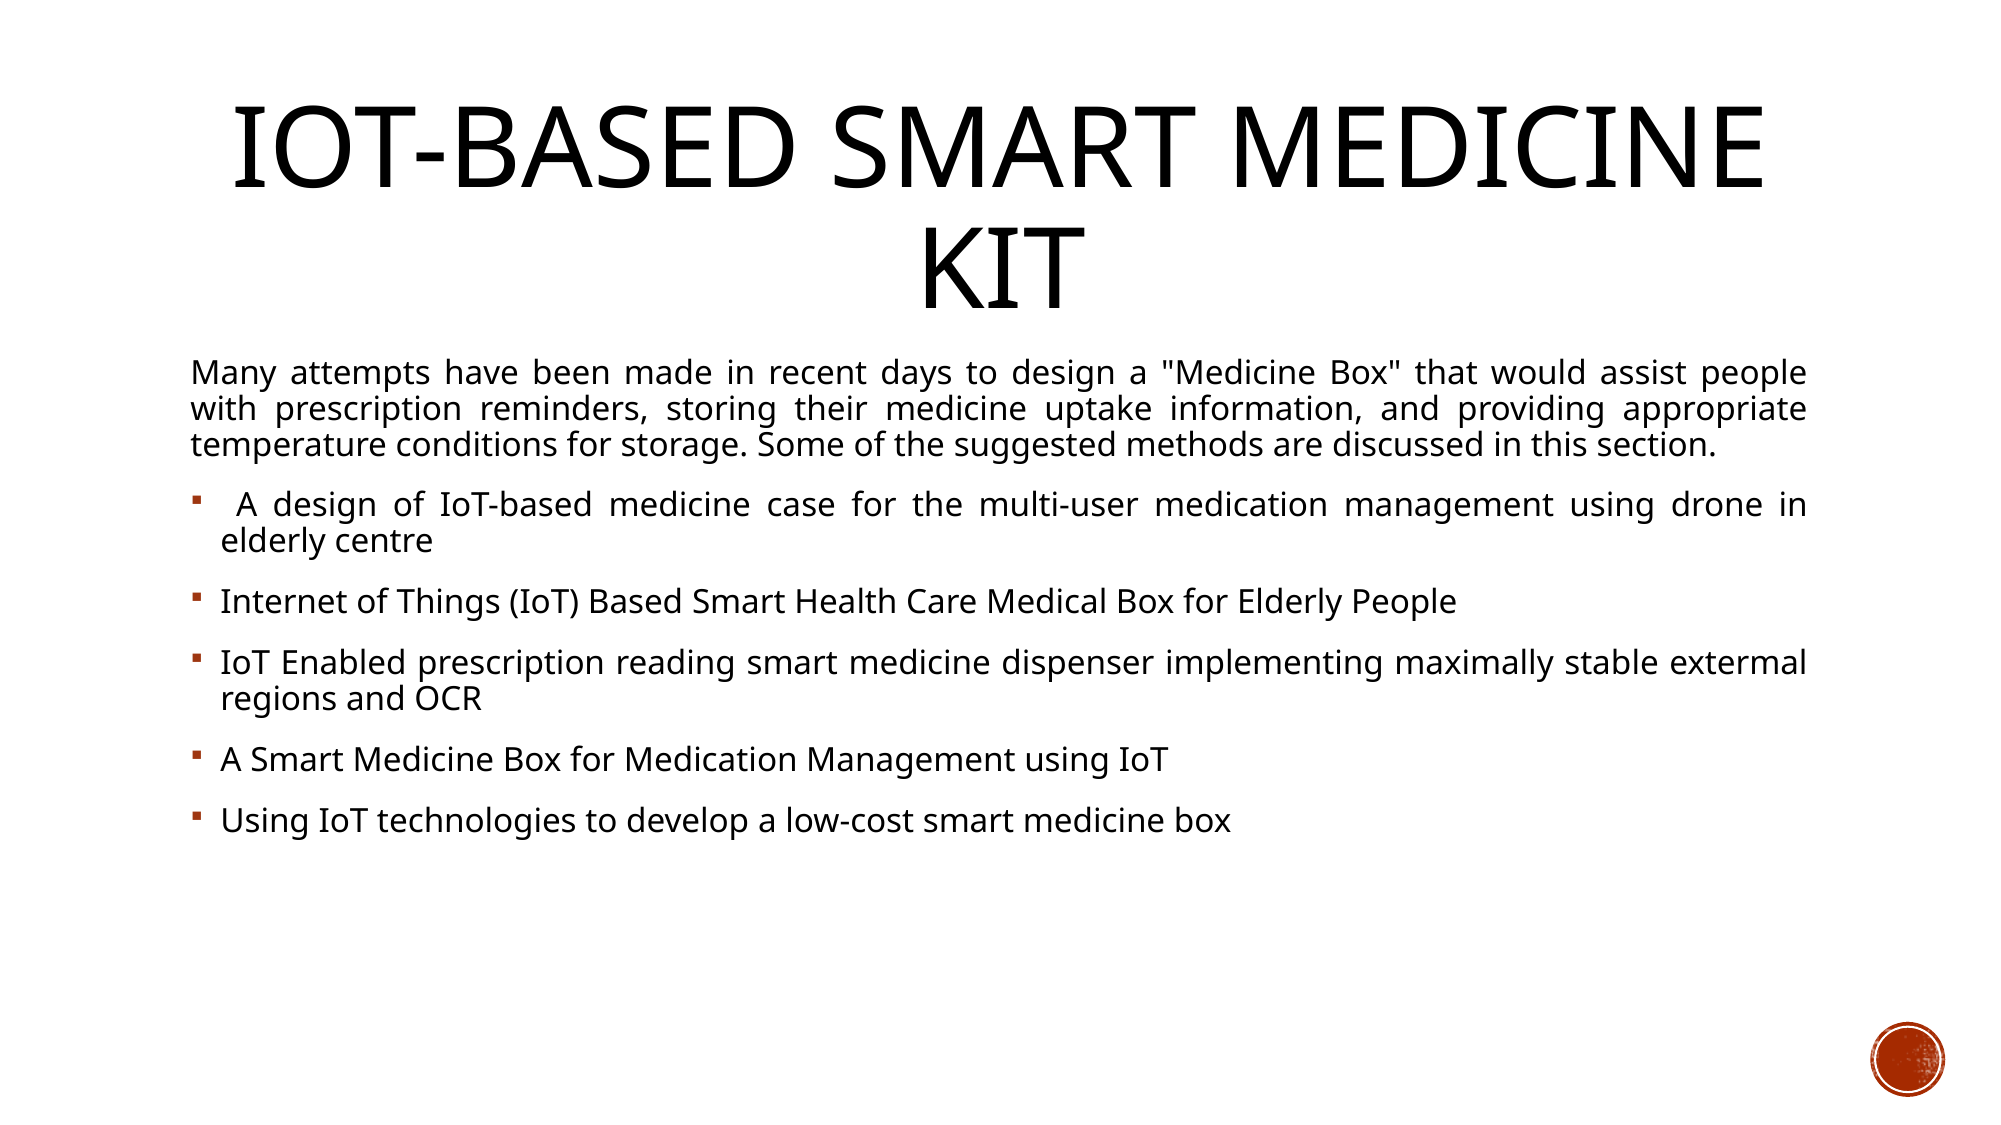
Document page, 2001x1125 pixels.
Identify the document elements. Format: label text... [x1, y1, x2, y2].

title Iot-based smart medicine kit [175, 79, 1826, 344]
list Many attempts have been made in recent days to design a "Medicine Box" that would assist people with prescription reminders, storing their medicine uptake information, and providing appropriate temperature conditions for storage. Some of the suggested methods are discussed in this section. A design of IoT-based medicine case for the multi-user medication management using drone in elderly centre Internet of Things (IoT) Based Smart Health Care Medical Box for Elderly People IoT Enabled prescription reading smart medicine dispenser implementing maximally stable extermal regions and OCR A Smart Medicine Box for Medication Management using IoT Using IoT technologies to develop a low-cost smart medicine box [175, 348, 1826, 1013]
